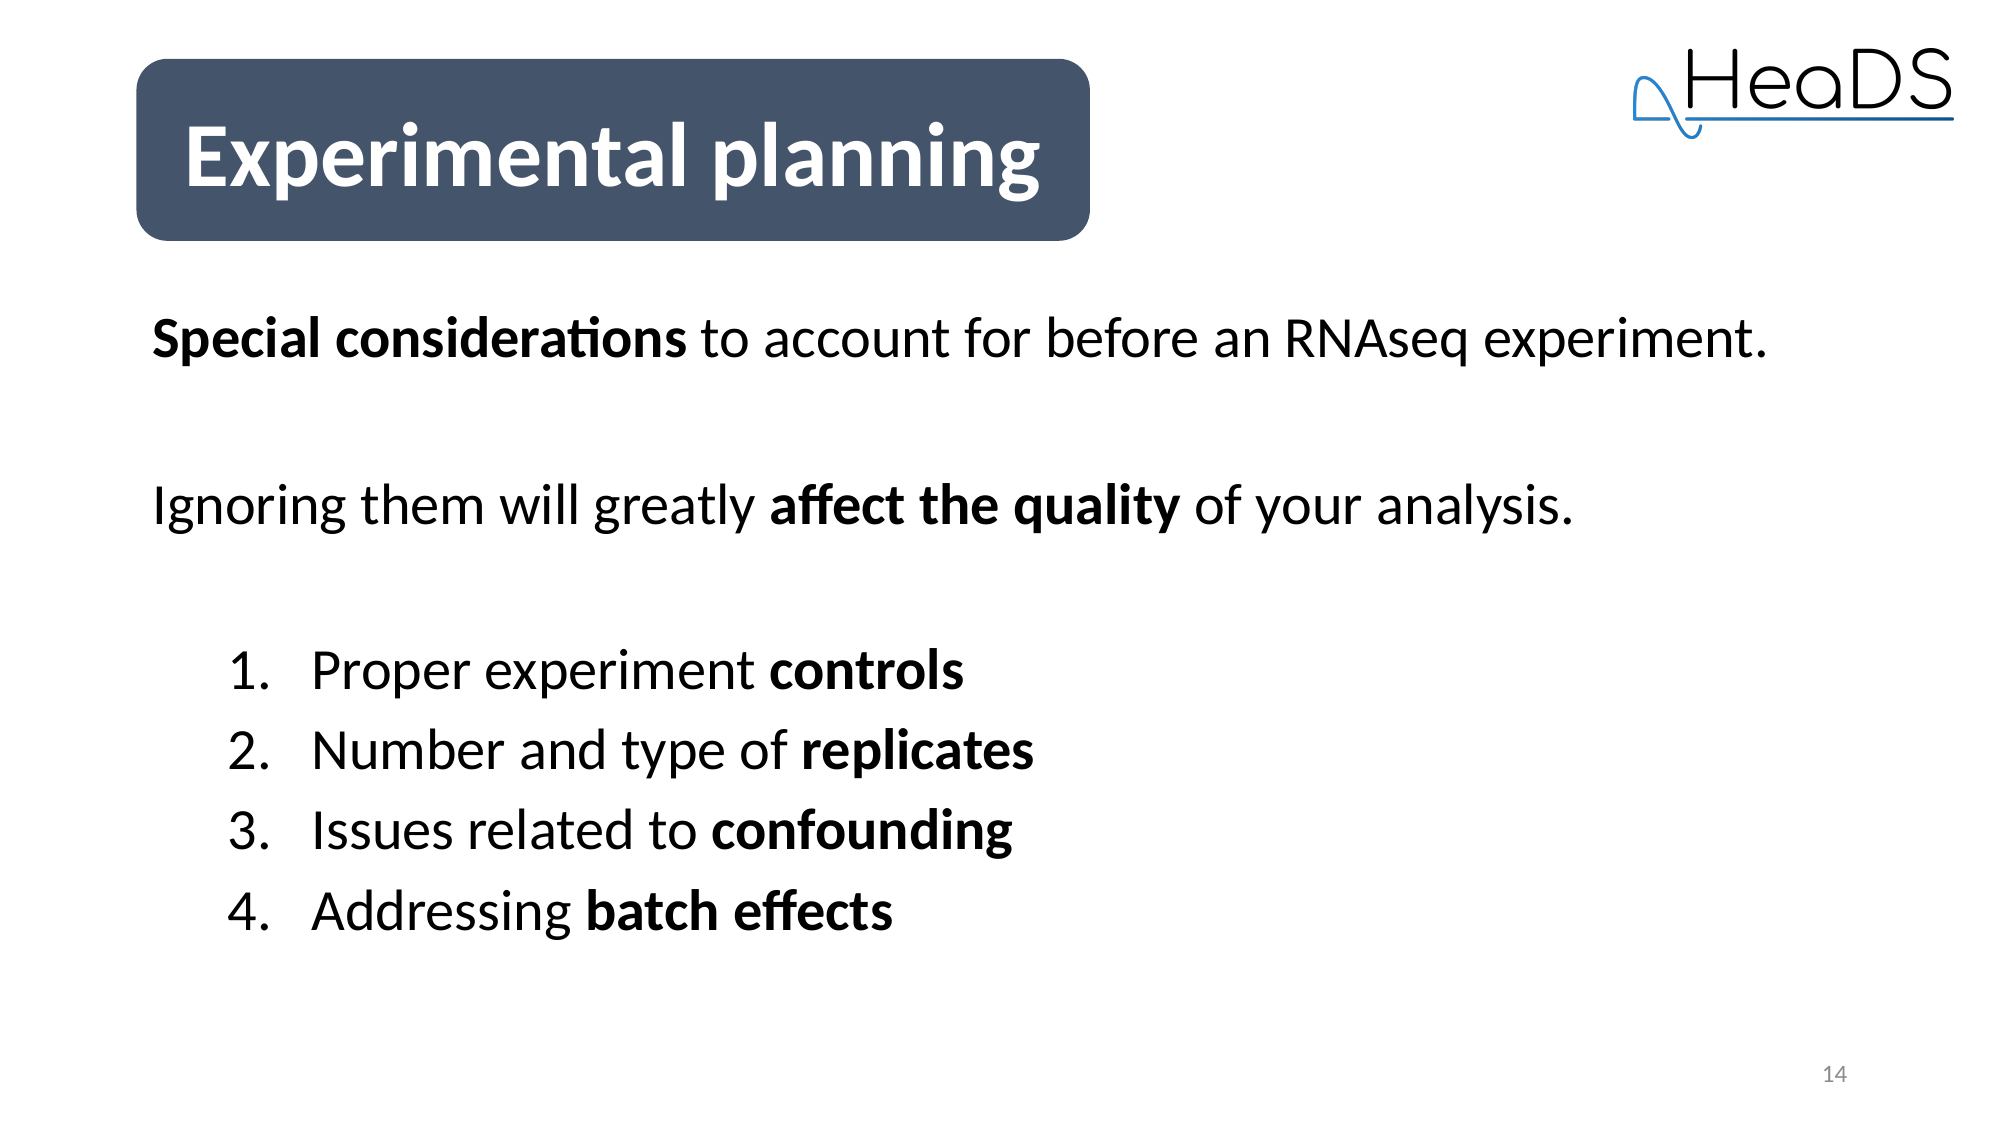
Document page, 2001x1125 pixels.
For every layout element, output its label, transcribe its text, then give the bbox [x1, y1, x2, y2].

picture [1633, 48, 1954, 139]
list Special considerations to account for before an RNAseq experiment. Ignoring them will greatly affect the quality of your analysis. Proper experiment controls Number and type of replicates Issues related to confounding Addressing batch effects [137, 299, 1863, 1014]
slide_number 14 [1412, 1042, 1863, 1103]
text_box Experimental planning [136, 58, 1090, 241]
